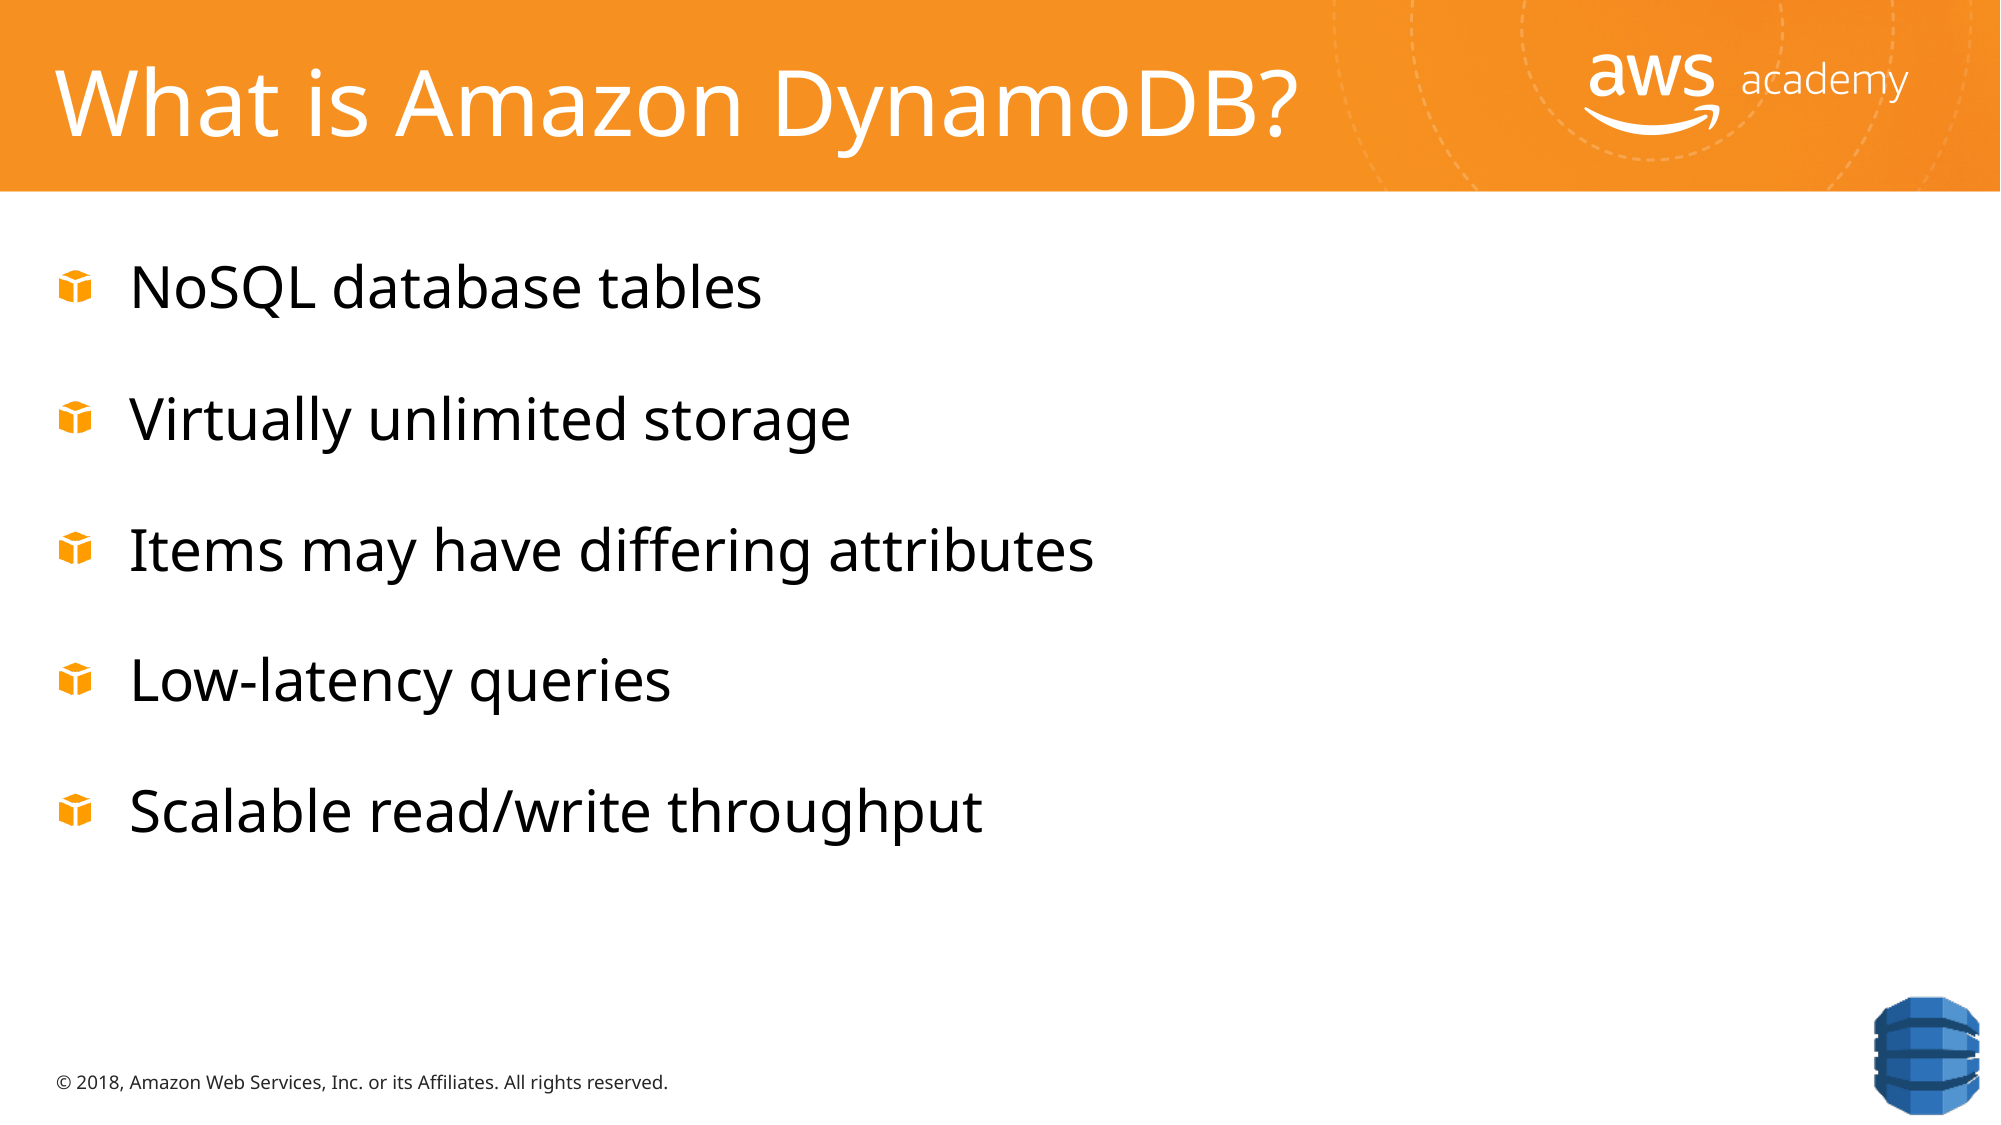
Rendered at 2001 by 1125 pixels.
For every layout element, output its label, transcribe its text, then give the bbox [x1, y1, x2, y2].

list NoSQL database tables Virtually unlimited storage Items may have differing attributes Low-latency queries Scalable read/write throughput [39, 236, 1898, 1043]
picture [0, 0, 2000, 1125]
title What is Amazon DynamoDB? [39, 43, 1575, 172]
